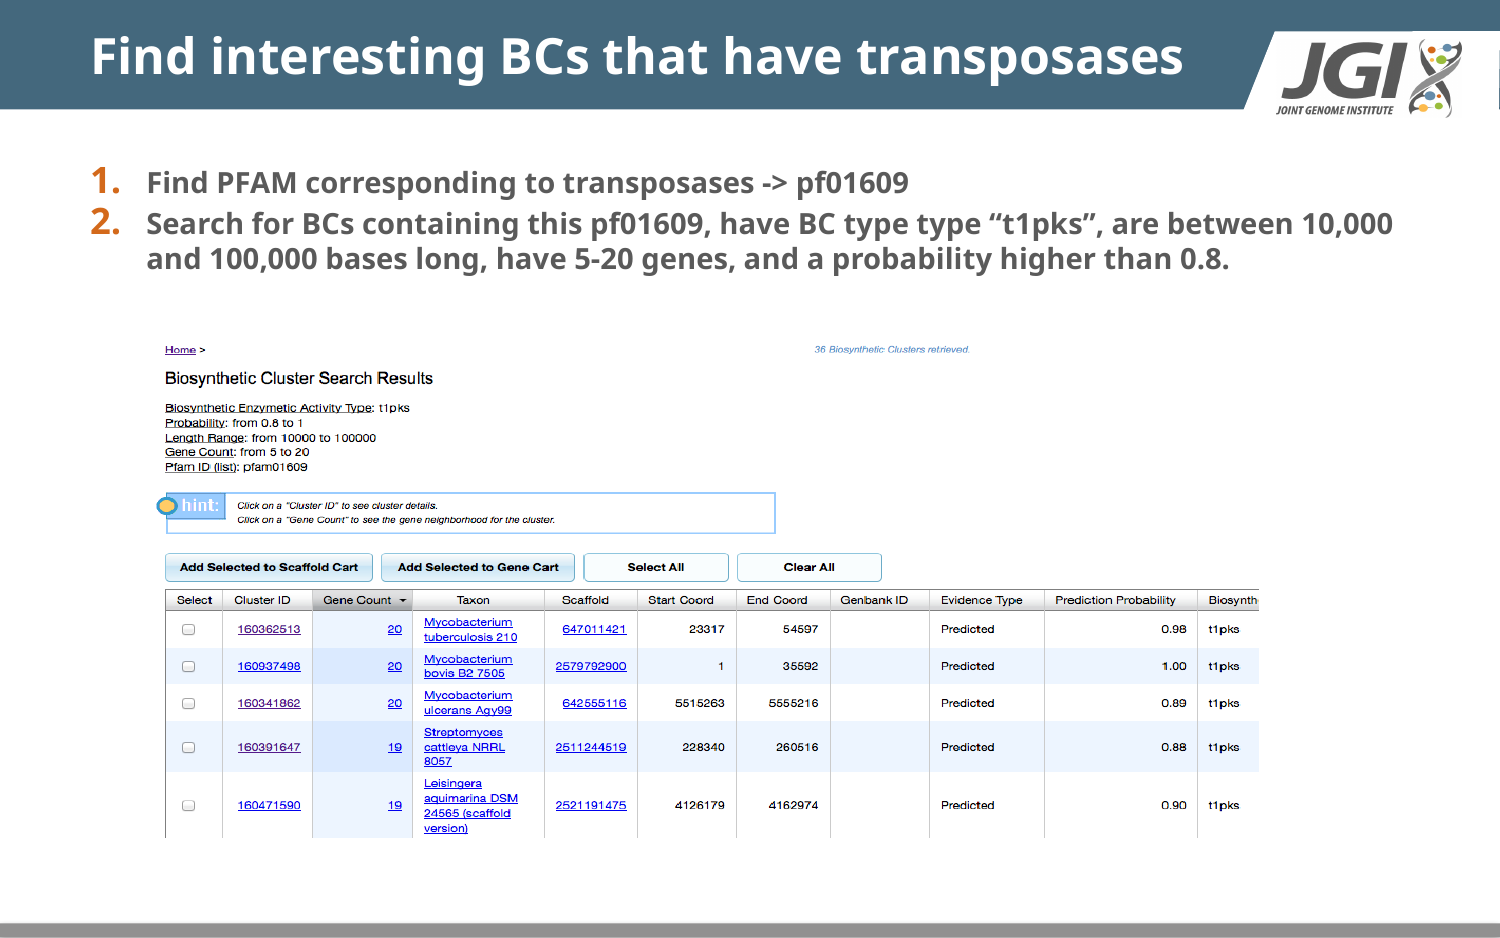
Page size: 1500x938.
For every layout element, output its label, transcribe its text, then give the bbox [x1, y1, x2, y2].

list Find PFAM corresponding to transposases -> pf01609 Search for BCs containing this pf01609, have BC type type “t1pks”, are between 10,000 and 100,000 bases long, have 5-20 genes, and a probability higher than 0.8. [75, 156, 1425, 838]
title Find interesting BCs that have transposases [75, 0, 1238, 110]
picture [1276, 39, 1462, 118]
picture [153, 338, 1259, 838]
